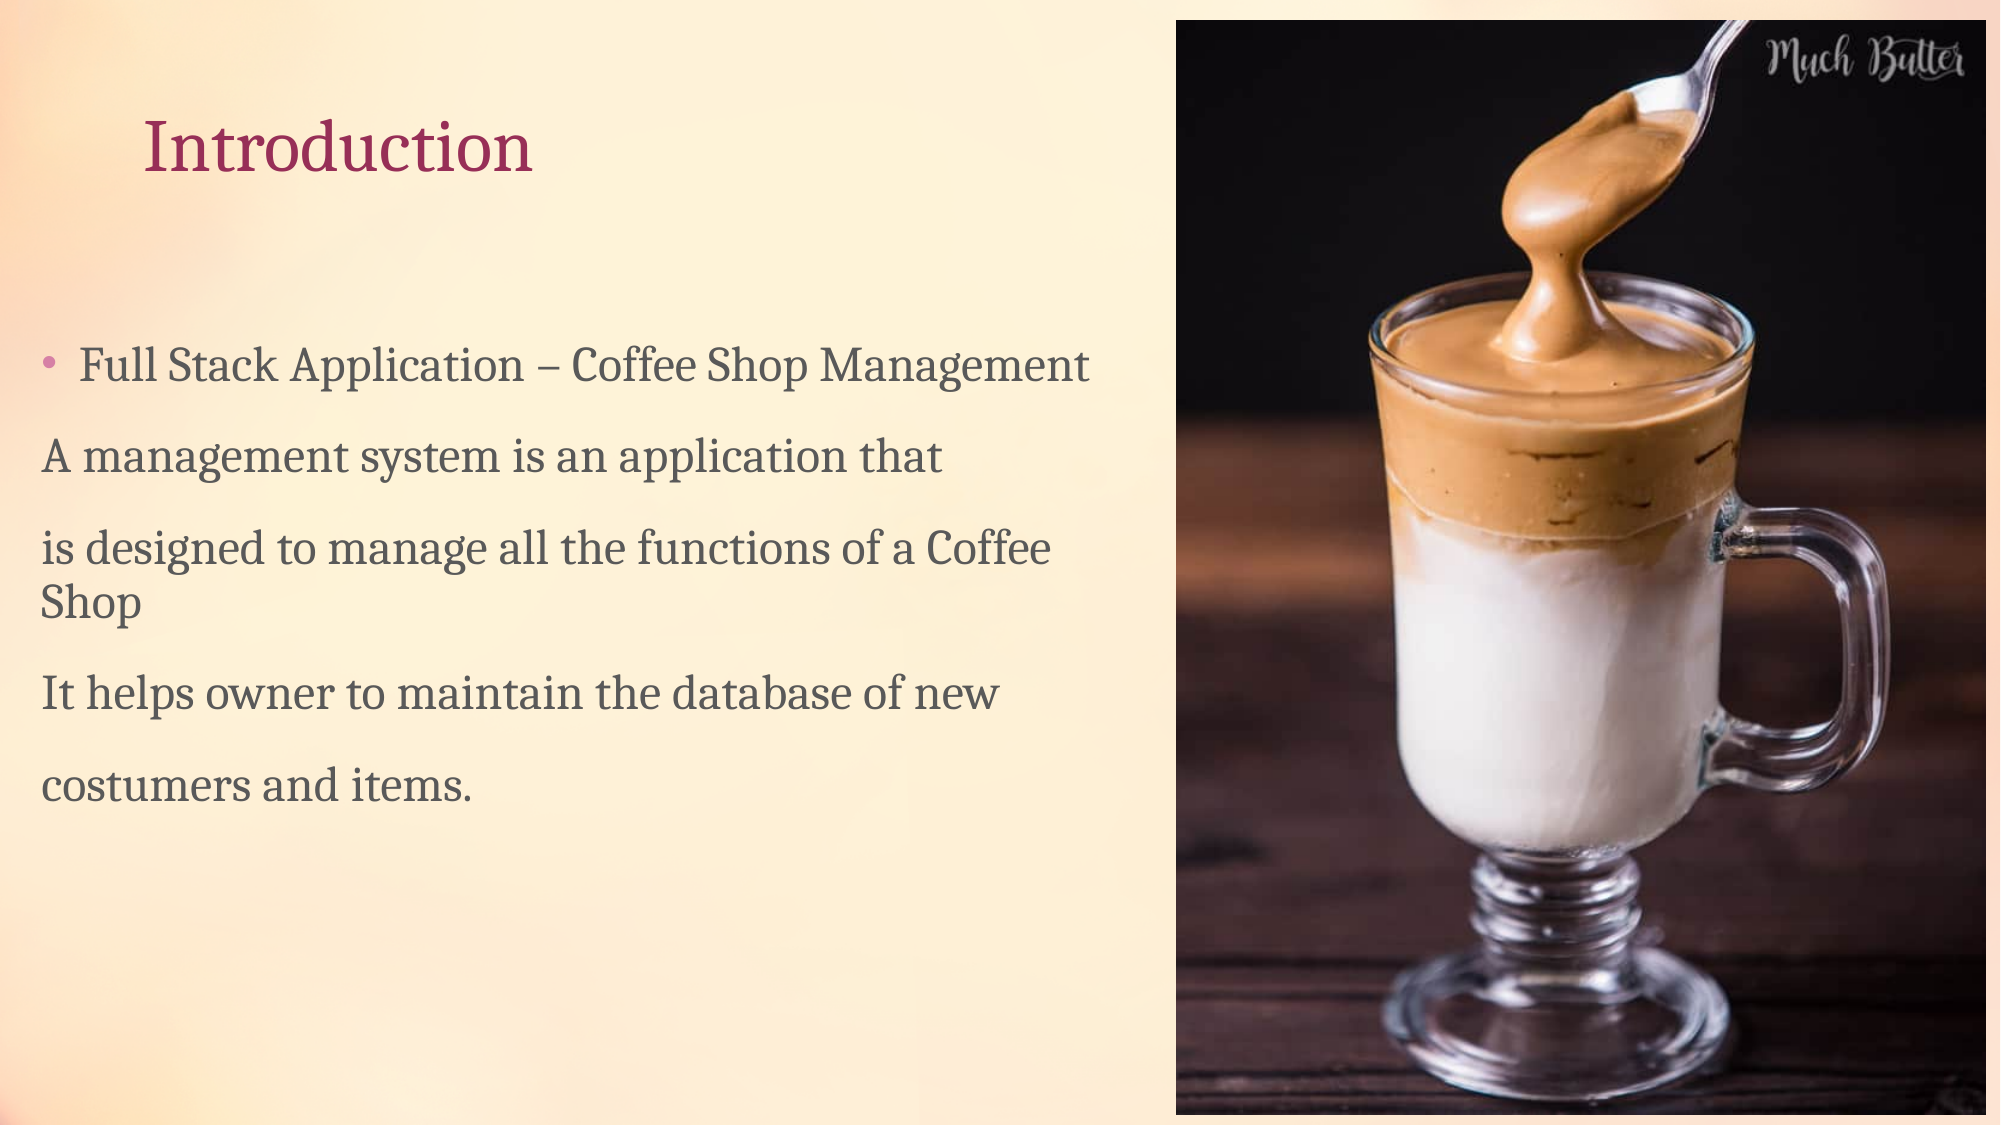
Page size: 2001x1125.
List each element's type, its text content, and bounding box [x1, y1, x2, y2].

picture [0, 0, 2001, 1125]
title Introduction [128, 0, 1779, 195]
list Full Stack Application – Coffee Shop Management A management system is an application that is designed to manage all the functions of a Coffee Shop It helps owner to maintain the database of new costumers and items. [26, 232, 1148, 933]
